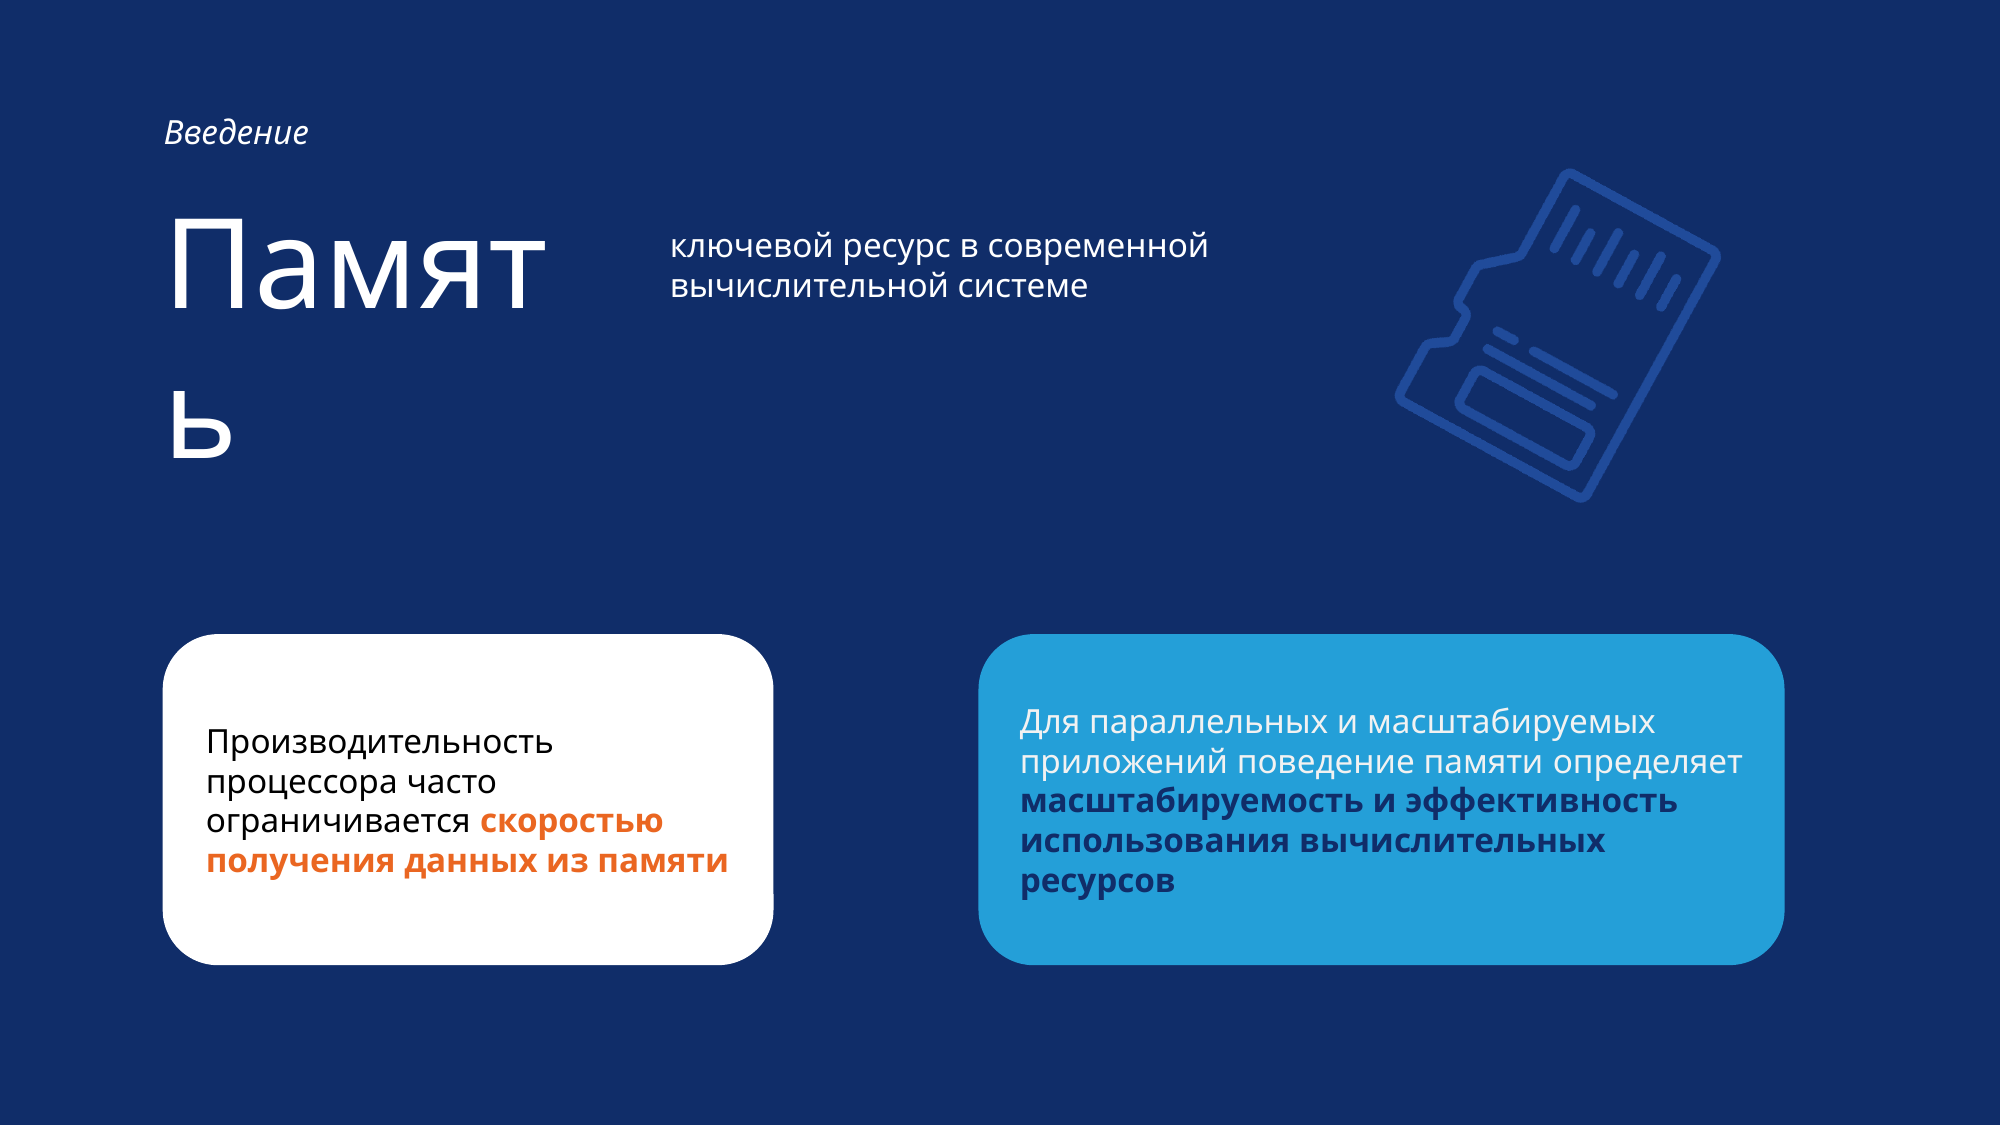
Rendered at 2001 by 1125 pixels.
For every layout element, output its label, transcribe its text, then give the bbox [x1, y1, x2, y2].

text_box Для параллельных и масштабируемых приложений поведение памяти определяет масштабируемость и эффективность использования вычислительных ресурсов [977, 633, 1786, 967]
picture [1402, 170, 1712, 480]
text_box Память [148, 175, 596, 491]
text_box Введение [148, 103, 736, 159]
text_box ключевой ресурс в современной вычислительной системе [655, 216, 1378, 312]
text_box Производительность процессора часто ограничивается скоростью получения данных из памяти [161, 633, 775, 967]
